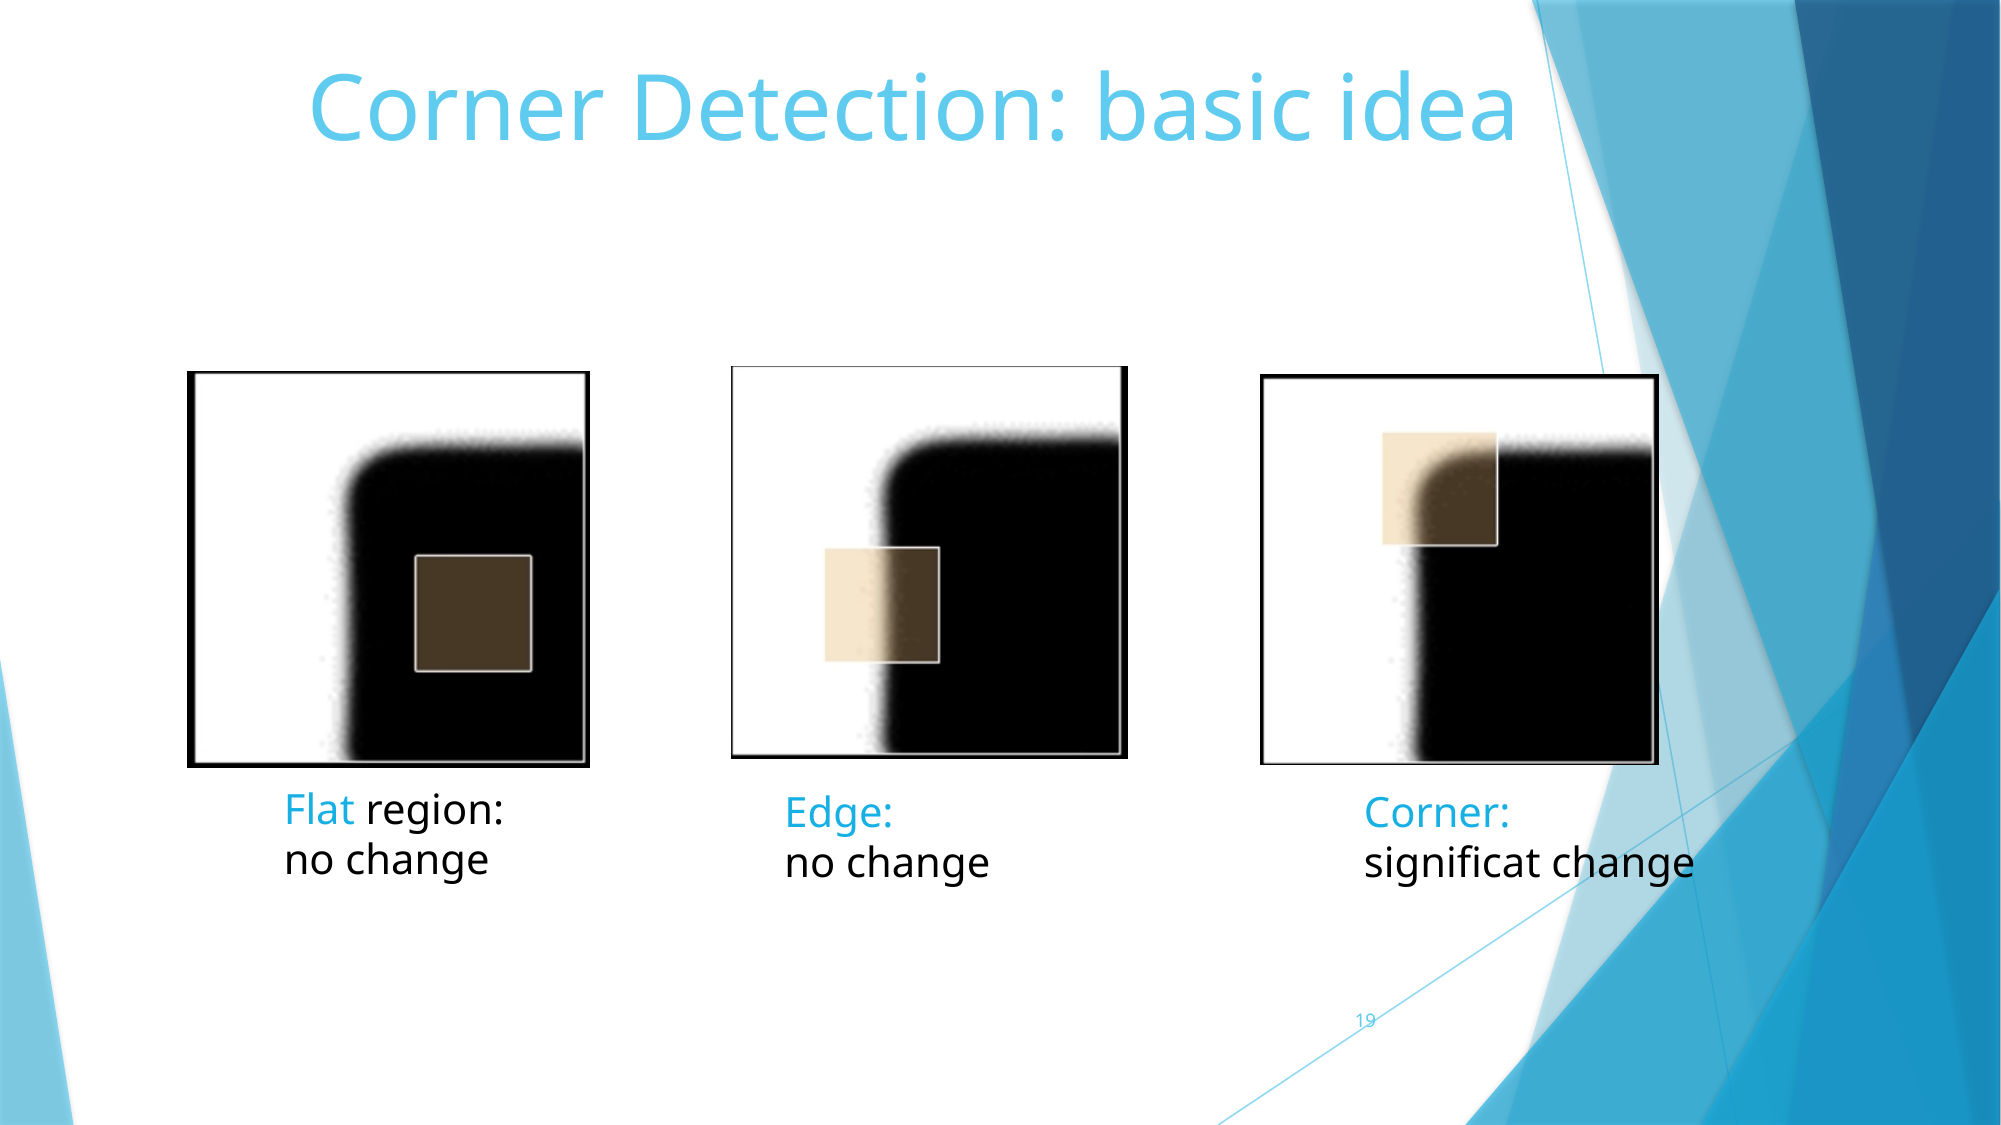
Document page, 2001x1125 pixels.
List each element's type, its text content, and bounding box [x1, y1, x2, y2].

slide_number 19 [1307, 991, 1392, 1051]
text_box Edge: no change [769, 778, 1060, 893]
picture [1259, 374, 1659, 766]
picture [186, 371, 590, 769]
text_box Flat region: no change [269, 777, 559, 891]
text_box Corner: significat change [1349, 778, 1731, 893]
picture [730, 366, 1128, 759]
title Corner Detection: basic idea [264, 41, 1565, 258]
